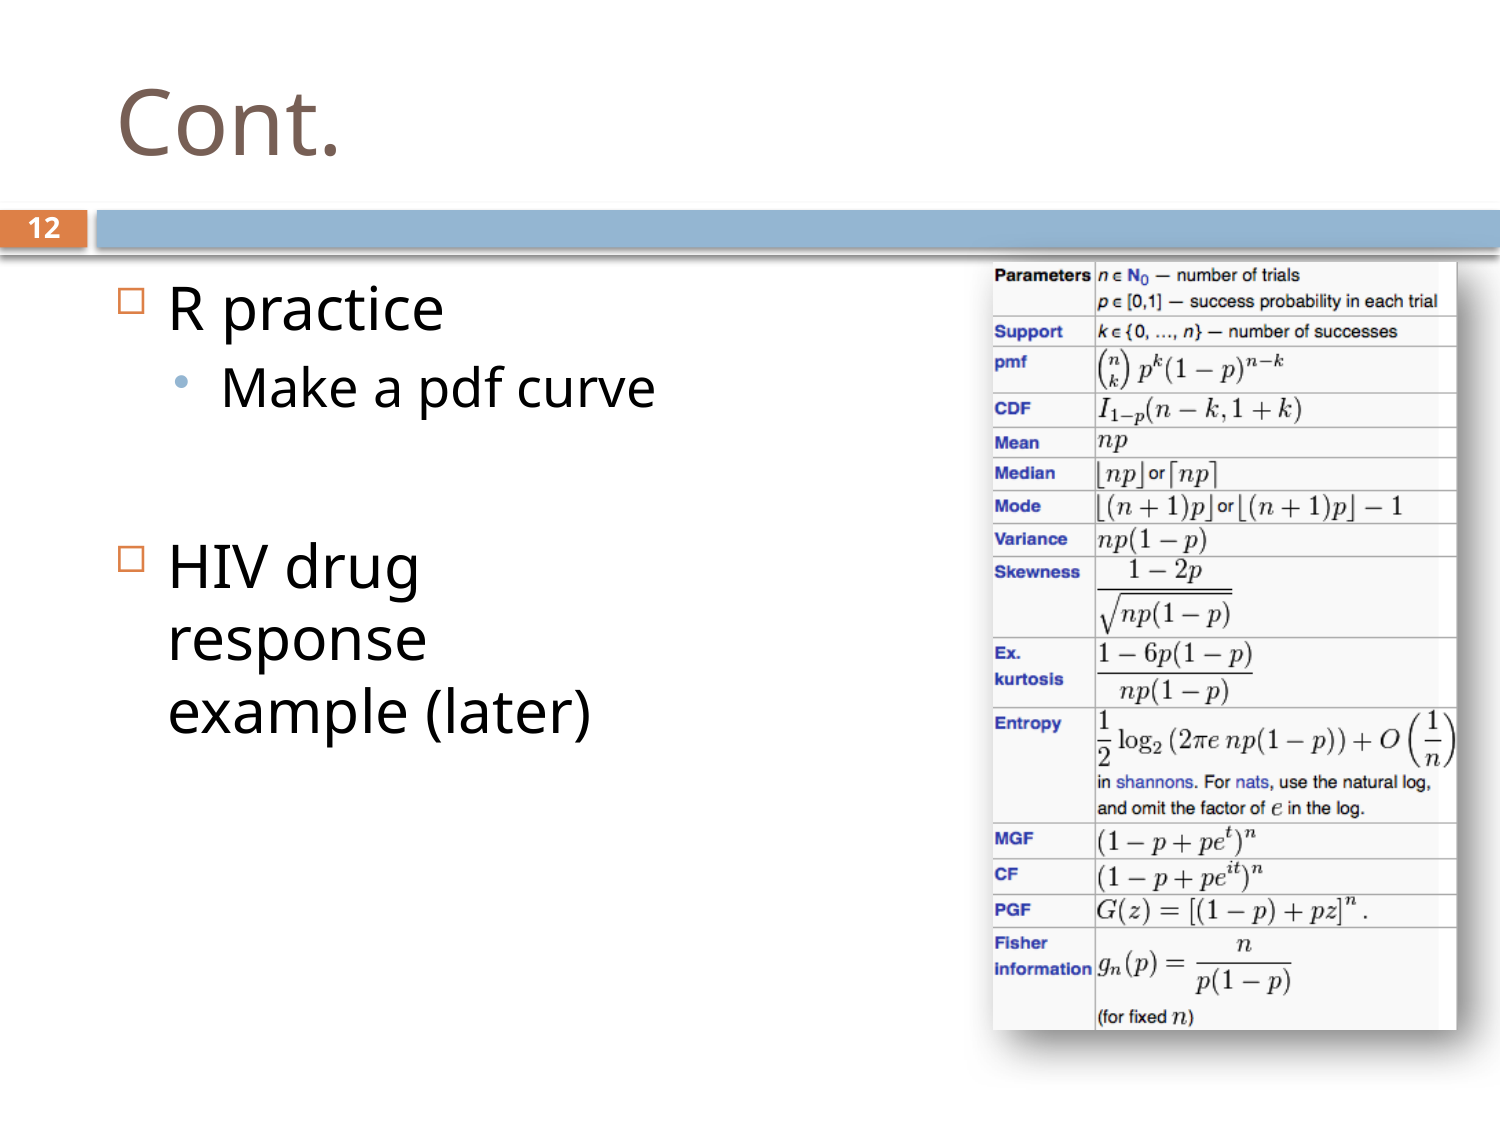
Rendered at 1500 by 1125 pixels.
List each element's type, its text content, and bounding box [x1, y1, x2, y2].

list R practice Make a pdf curve HIV drug response example (later) [100, 262, 695, 879]
slide_number 12 [0, 208, 88, 249]
picture [993, 262, 1458, 1030]
title Cont. [100, 37, 1438, 200]
